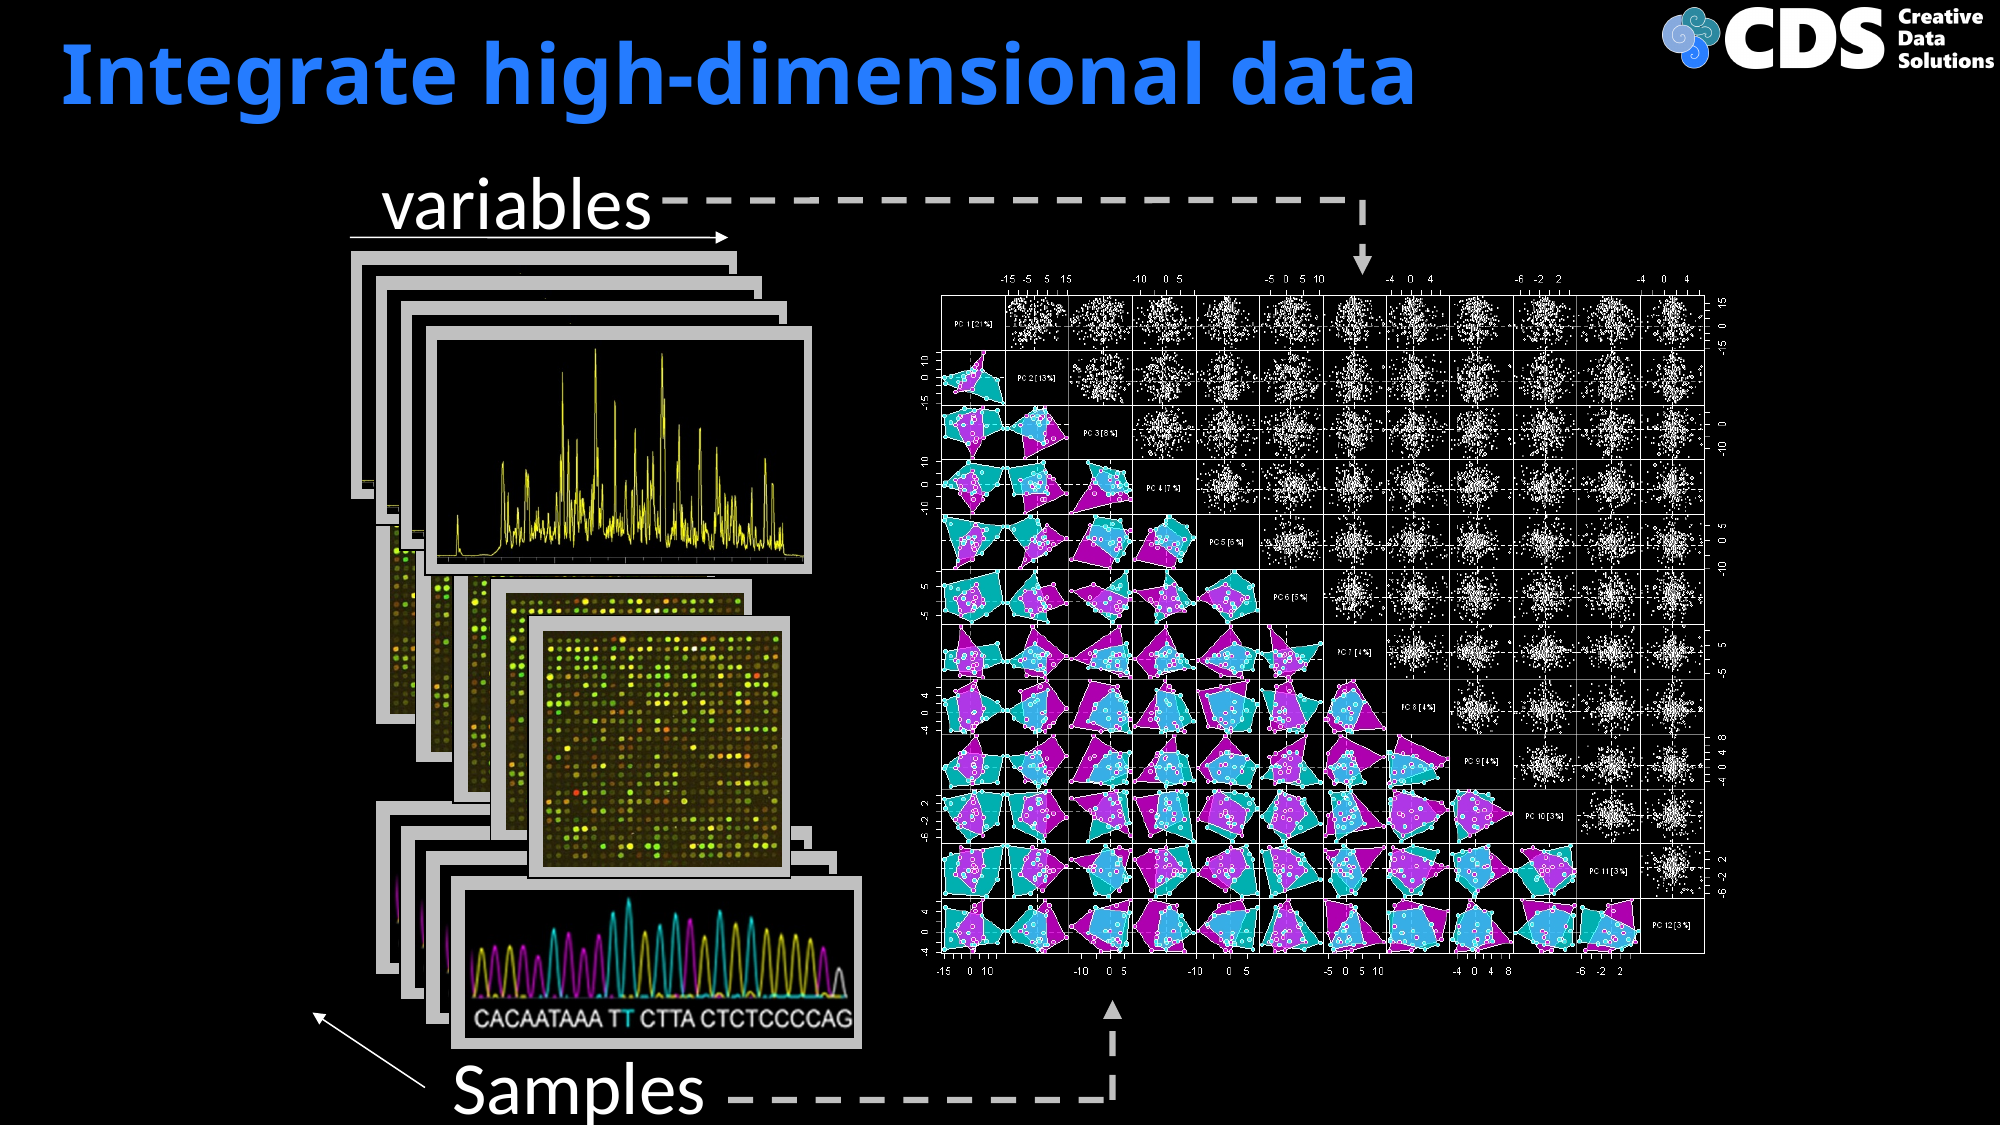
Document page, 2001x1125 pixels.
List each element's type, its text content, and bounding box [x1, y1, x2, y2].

picture [895, 249, 1751, 999]
text_box [1106, 999, 1119, 1013]
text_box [349, 249, 813, 575]
text_box [312, 1012, 426, 1088]
title Integrate high-dimensional data [3, 5, 1504, 143]
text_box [374, 799, 863, 1050]
text_box [349, 231, 729, 244]
text_box variables [366, 238, 723, 249]
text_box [374, 575, 791, 879]
text_box Samples [437, 1050, 813, 1125]
text_box variables [366, 147, 723, 237]
picture [1662, 7, 1994, 69]
